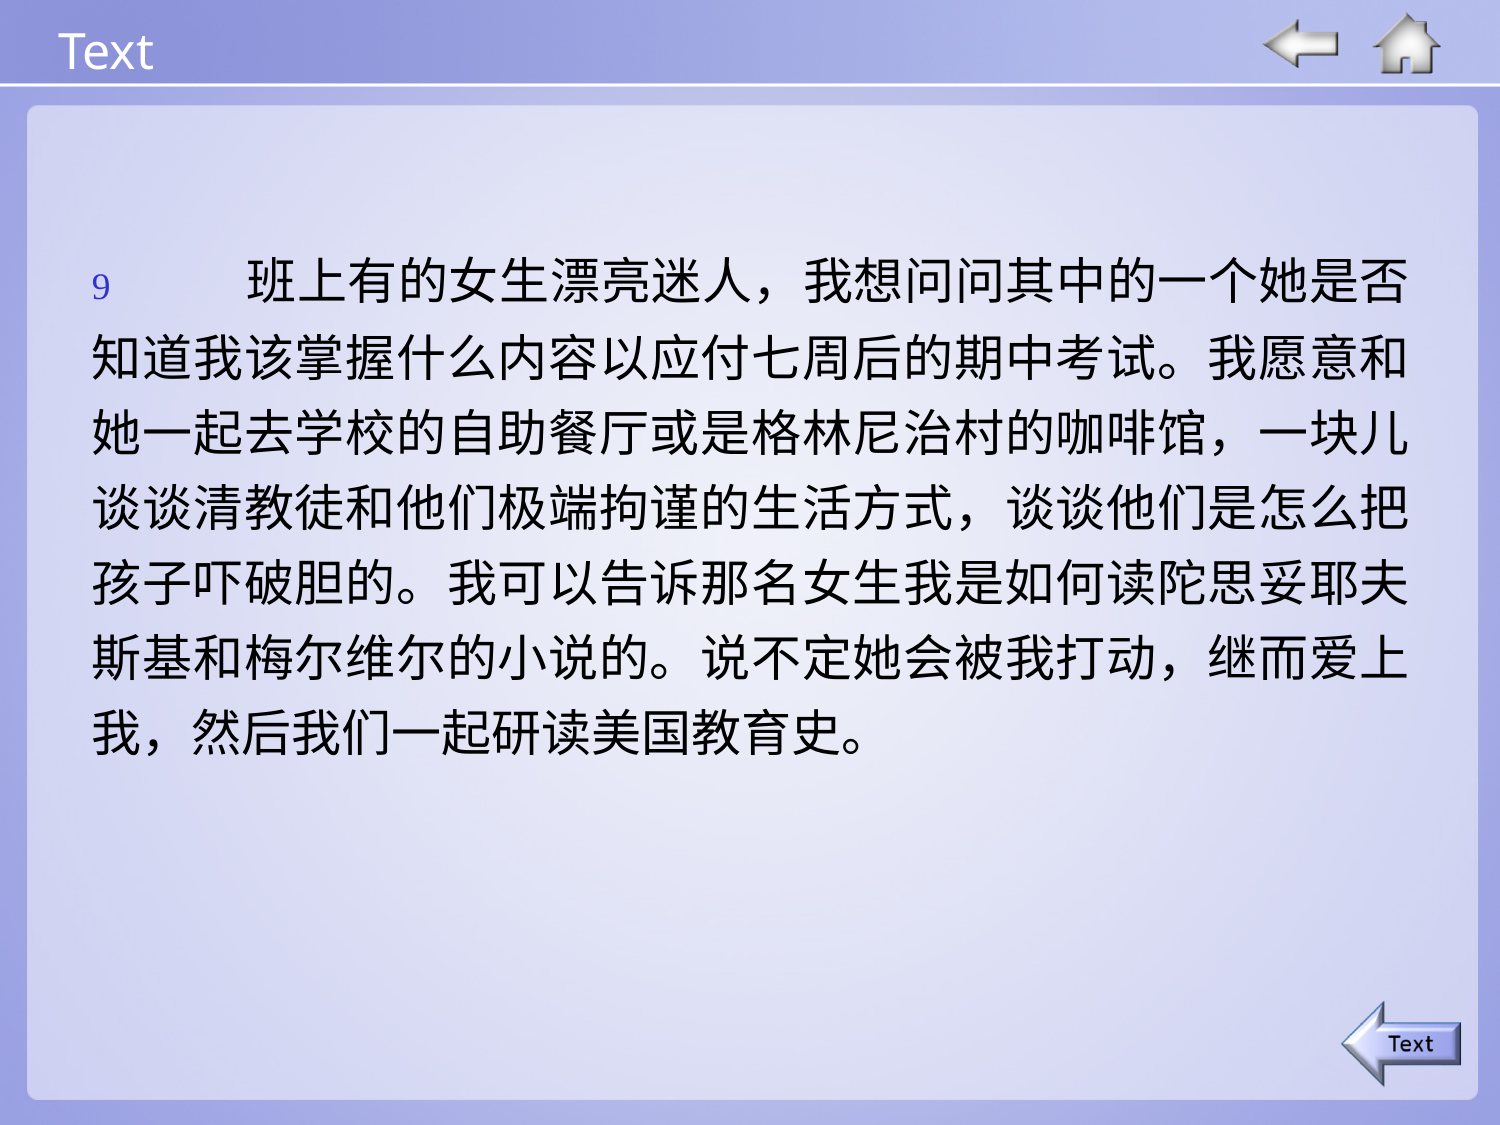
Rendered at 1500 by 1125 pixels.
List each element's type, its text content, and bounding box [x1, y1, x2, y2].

list 9 班上有的女生漂亮迷人，我想问问其中的一个她是否知道我该掌握什么内容以应付七周后的期中考试。我愿意和她一起去学校的自助餐厅或是格林尼治村的咖啡馆，一块儿谈谈清教徒和他们极端拘谨的生活方式，谈谈他们是怎么把孩子吓破胆的。我可以告诉那名女生我是如何读陀思妥耶夫斯基和梅尔维尔的小说的。说不定她会被我打动，继而爱上我，然后我们一起研读美国教育史。 [76, 111, 1426, 1057]
picture [0, 0, 1500, 1125]
text_box Text [43, 11, 170, 87]
